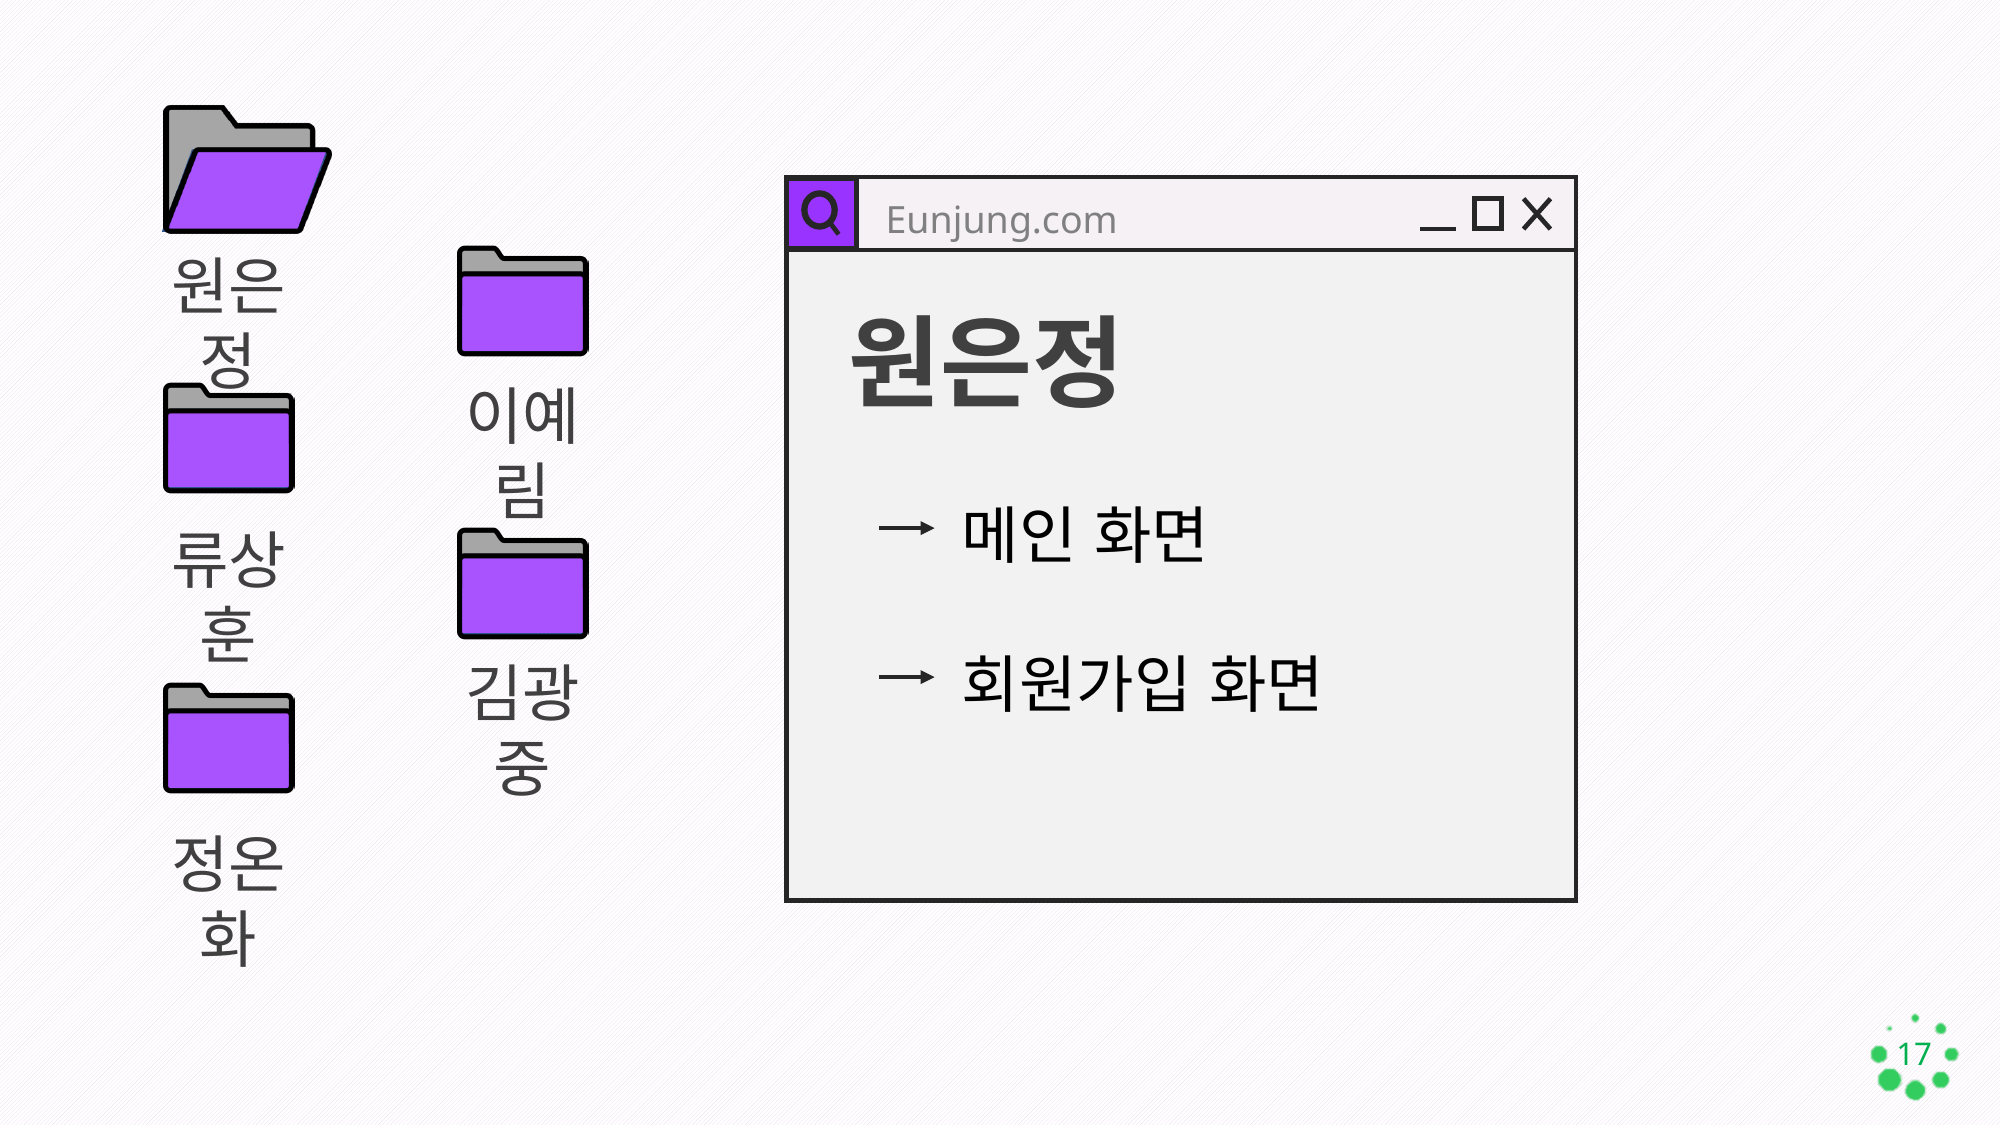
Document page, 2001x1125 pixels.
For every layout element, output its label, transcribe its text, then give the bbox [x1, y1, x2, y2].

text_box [457, 521, 589, 646]
text_box 원은정 [833, 292, 1468, 427]
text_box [1523, 198, 1551, 230]
text_box [786, 177, 857, 250]
text_box [786, 176, 1577, 251]
text_box 이예림 [438, 369, 607, 535]
picture [1840, 987, 2000, 1125]
text_box [1474, 197, 1503, 230]
text_box 김광중 [438, 646, 607, 812]
text_box 원은정 [144, 239, 313, 405]
text_box 정온화 [144, 817, 313, 982]
text_box Eunjung.com [870, 188, 1287, 249]
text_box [879, 637, 1386, 729]
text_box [457, 238, 589, 363]
text_box [785, 177, 1577, 901]
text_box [163, 675, 295, 800]
text_box 류상훈 [144, 514, 313, 679]
text_box [803, 192, 836, 228]
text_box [163, 90, 332, 248]
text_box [163, 375, 295, 500]
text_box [879, 488, 1386, 580]
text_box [828, 221, 839, 235]
